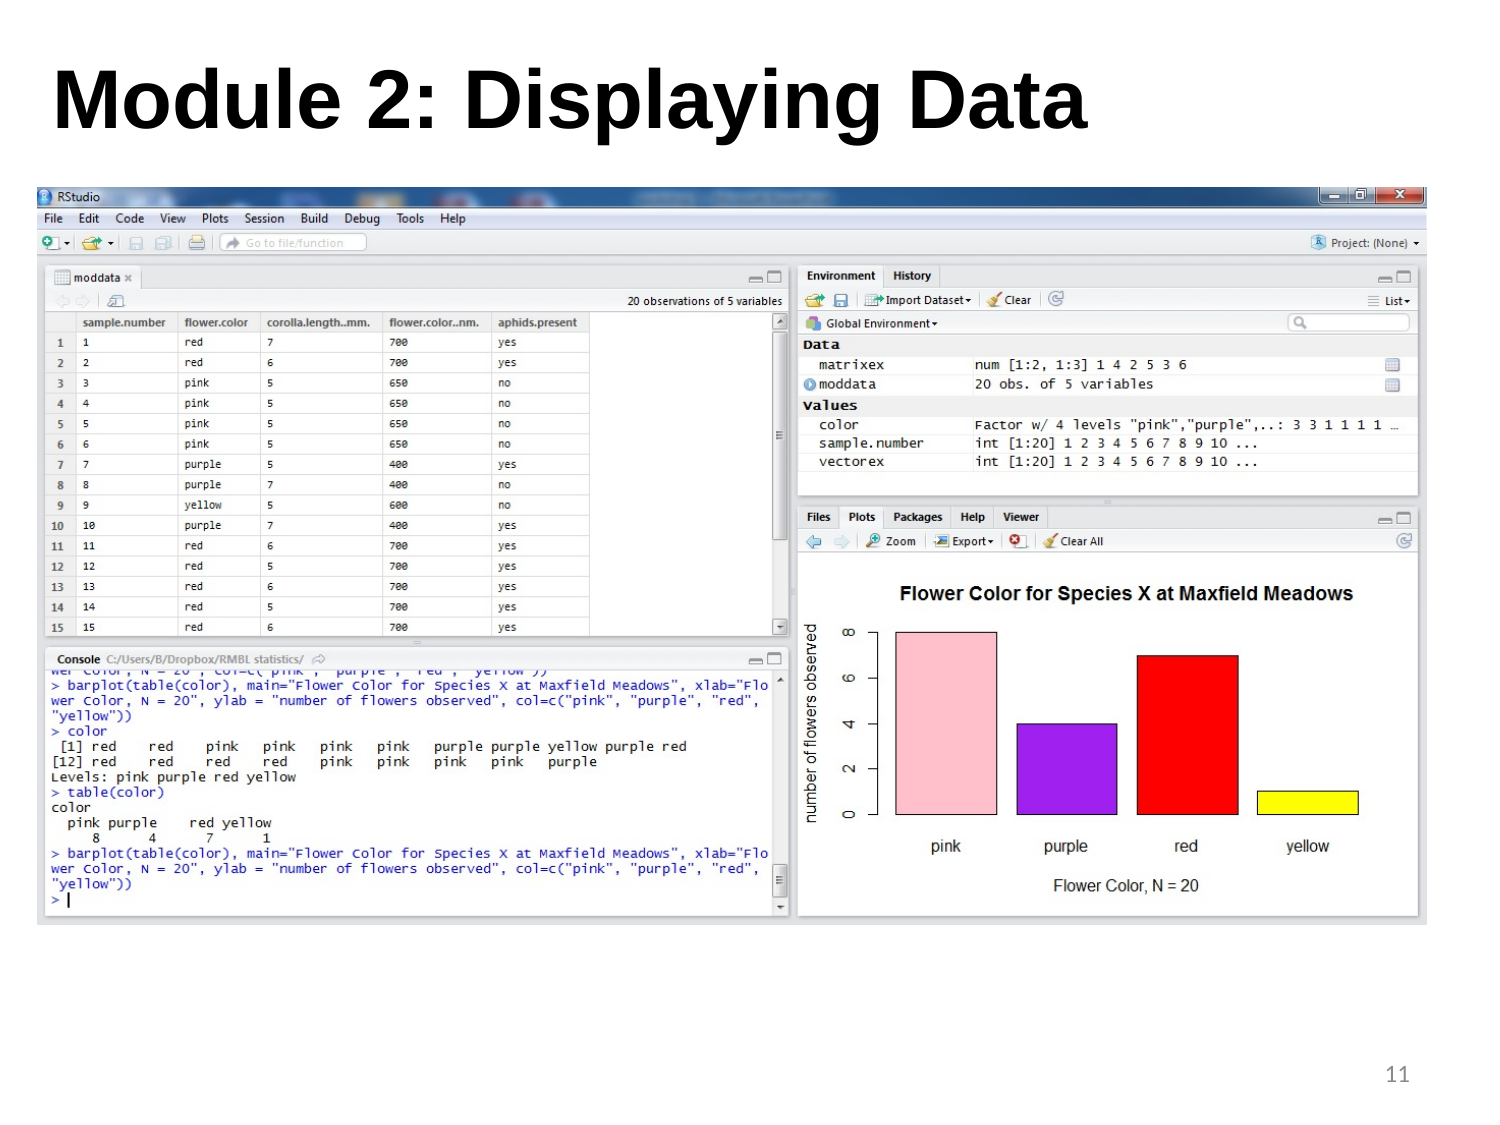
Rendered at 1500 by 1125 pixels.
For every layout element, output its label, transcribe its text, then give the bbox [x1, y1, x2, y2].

text_box Module 2: Displaying Data [37, 37, 1400, 153]
picture [37, 187, 1427, 926]
slide_number 11 [1074, 1042, 1425, 1103]
